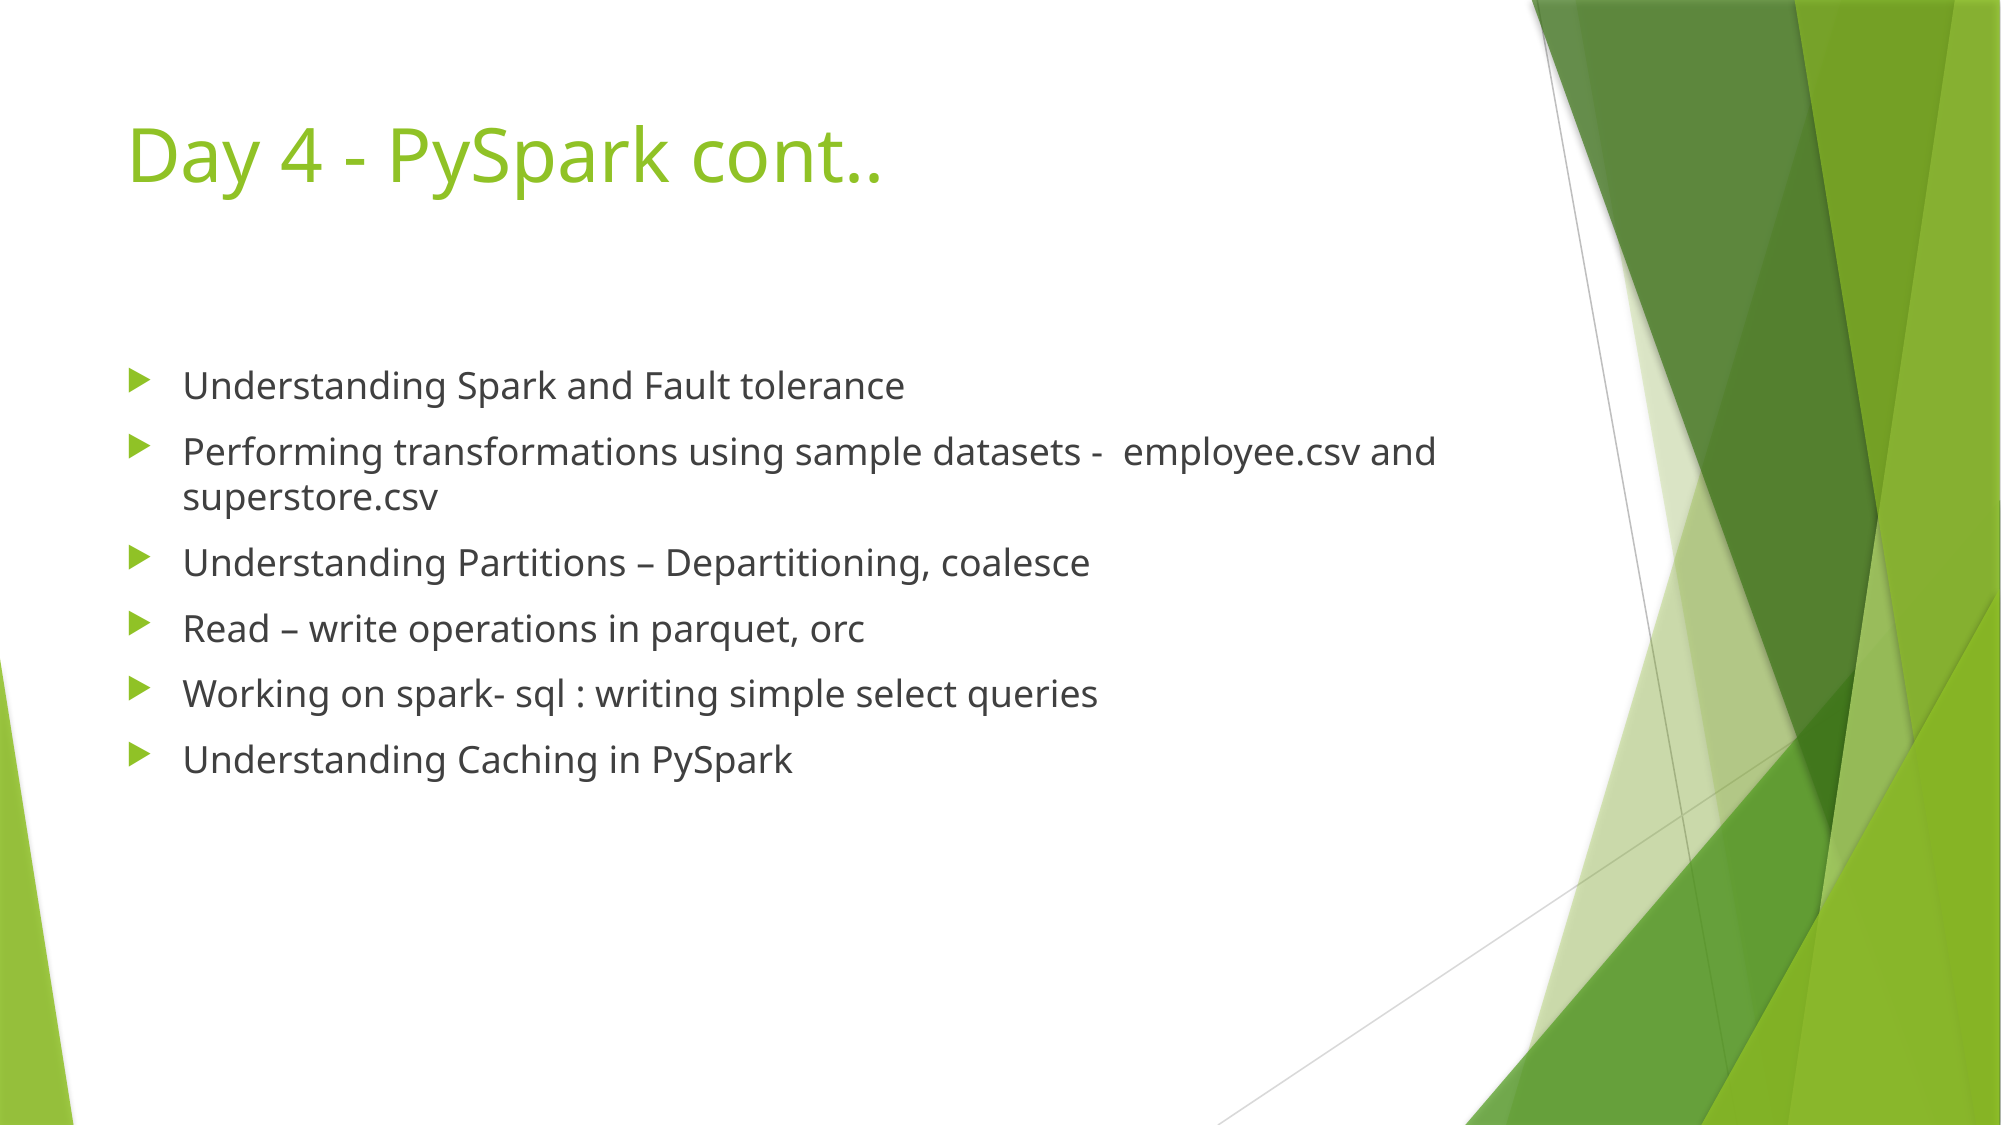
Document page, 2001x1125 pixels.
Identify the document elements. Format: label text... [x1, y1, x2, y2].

title Day 4 - PySpark cont.. [111, 99, 1522, 317]
list Understanding Spark and Fault tolerance Performing transformations using sample datasets - employee.csv and superstore.csv Understanding Partitions – Departitioning, coalesce Read – write operations in parquet, orc Working on spark- sql : writing simple select queries Understanding Caching in PySpark [111, 354, 1522, 992]
